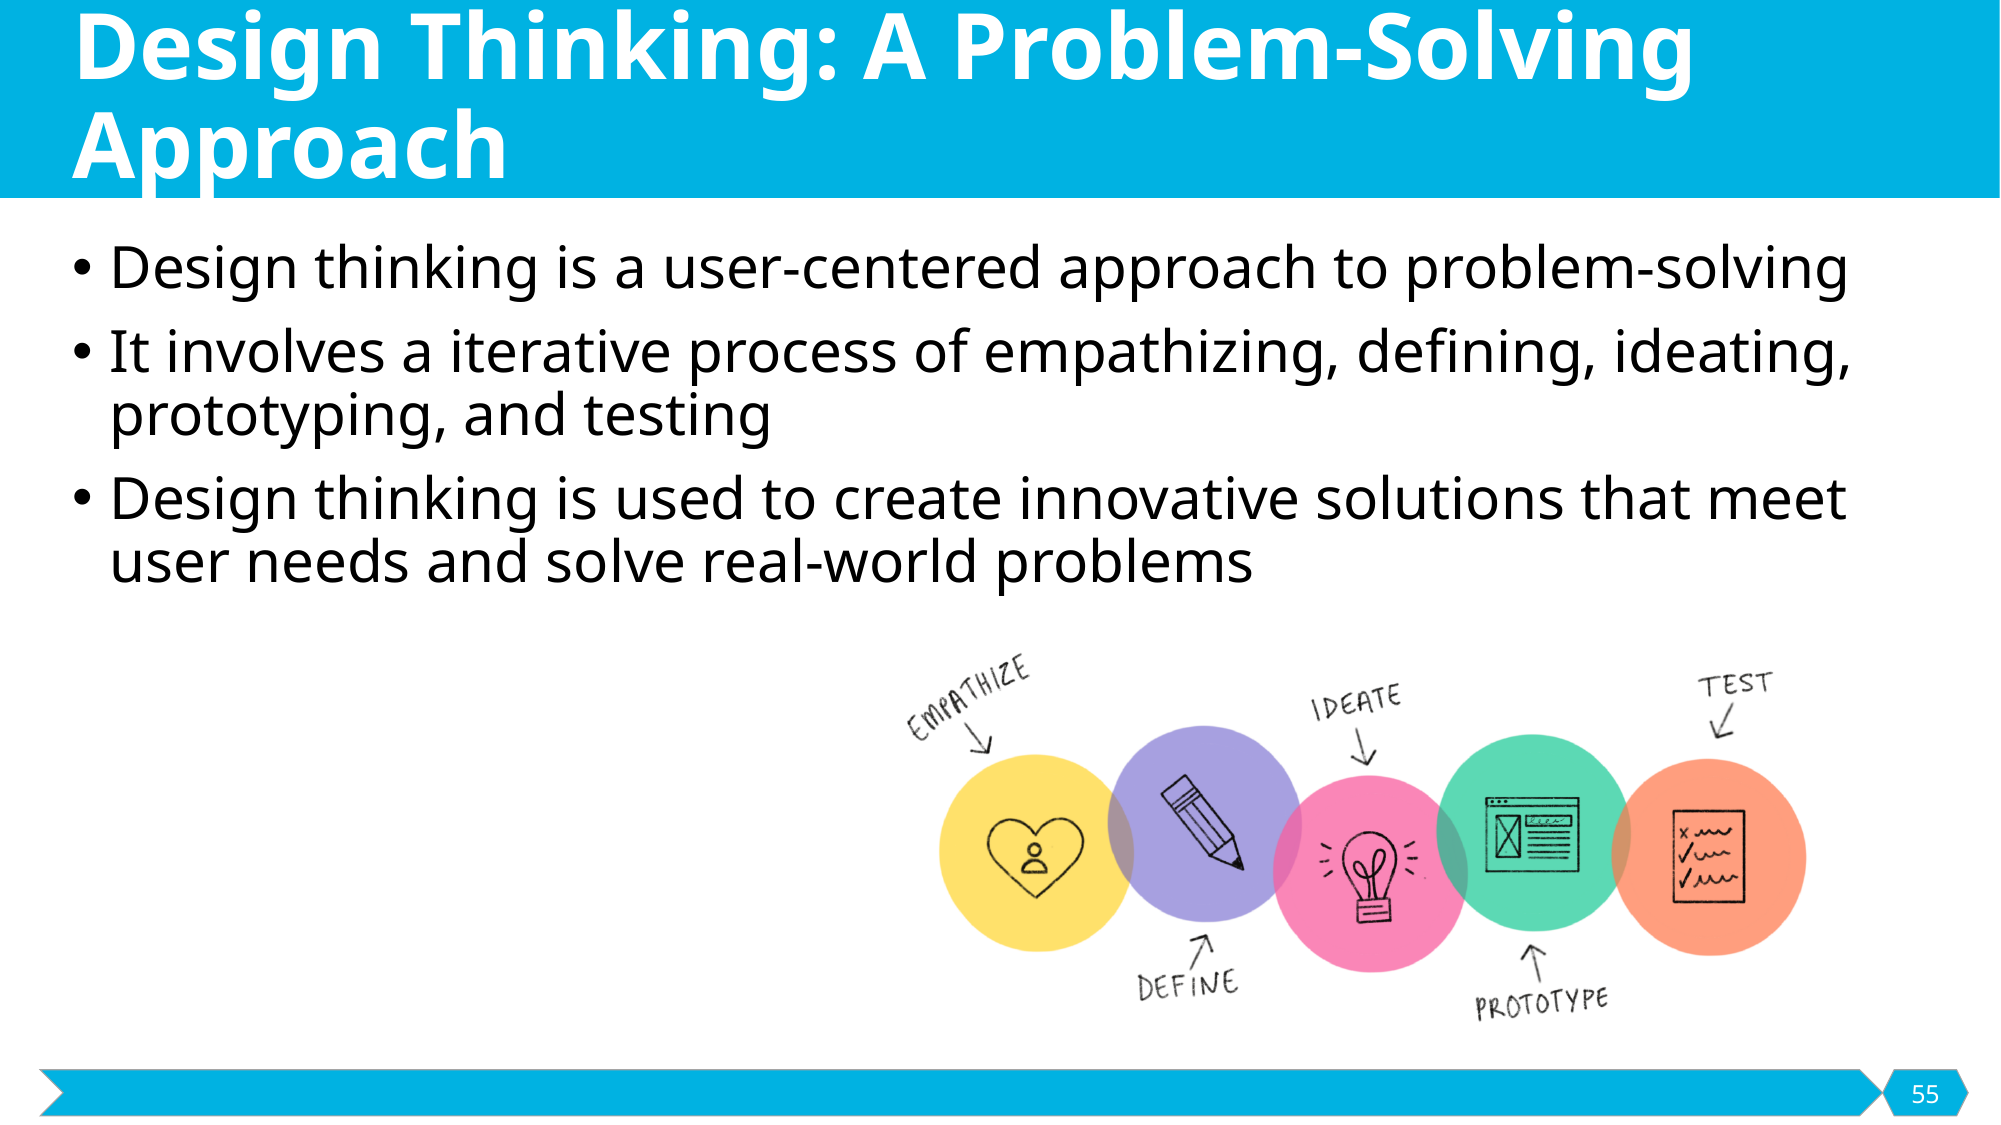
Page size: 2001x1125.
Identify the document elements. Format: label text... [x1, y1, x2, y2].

title Design Thinking: A Problem-Solving Approach [56, 0, 1969, 199]
list Design thinking is a user-centered approach to problem-solving It involves a iterative process of empathizing, defining, ideating, prototyping, and testing Design thinking is used to create innovative solutions that meet user needs and solve real-world problems [56, 230, 1969, 1010]
slide_number 55 [1882, 1065, 1969, 1125]
picture [862, 615, 1883, 1066]
